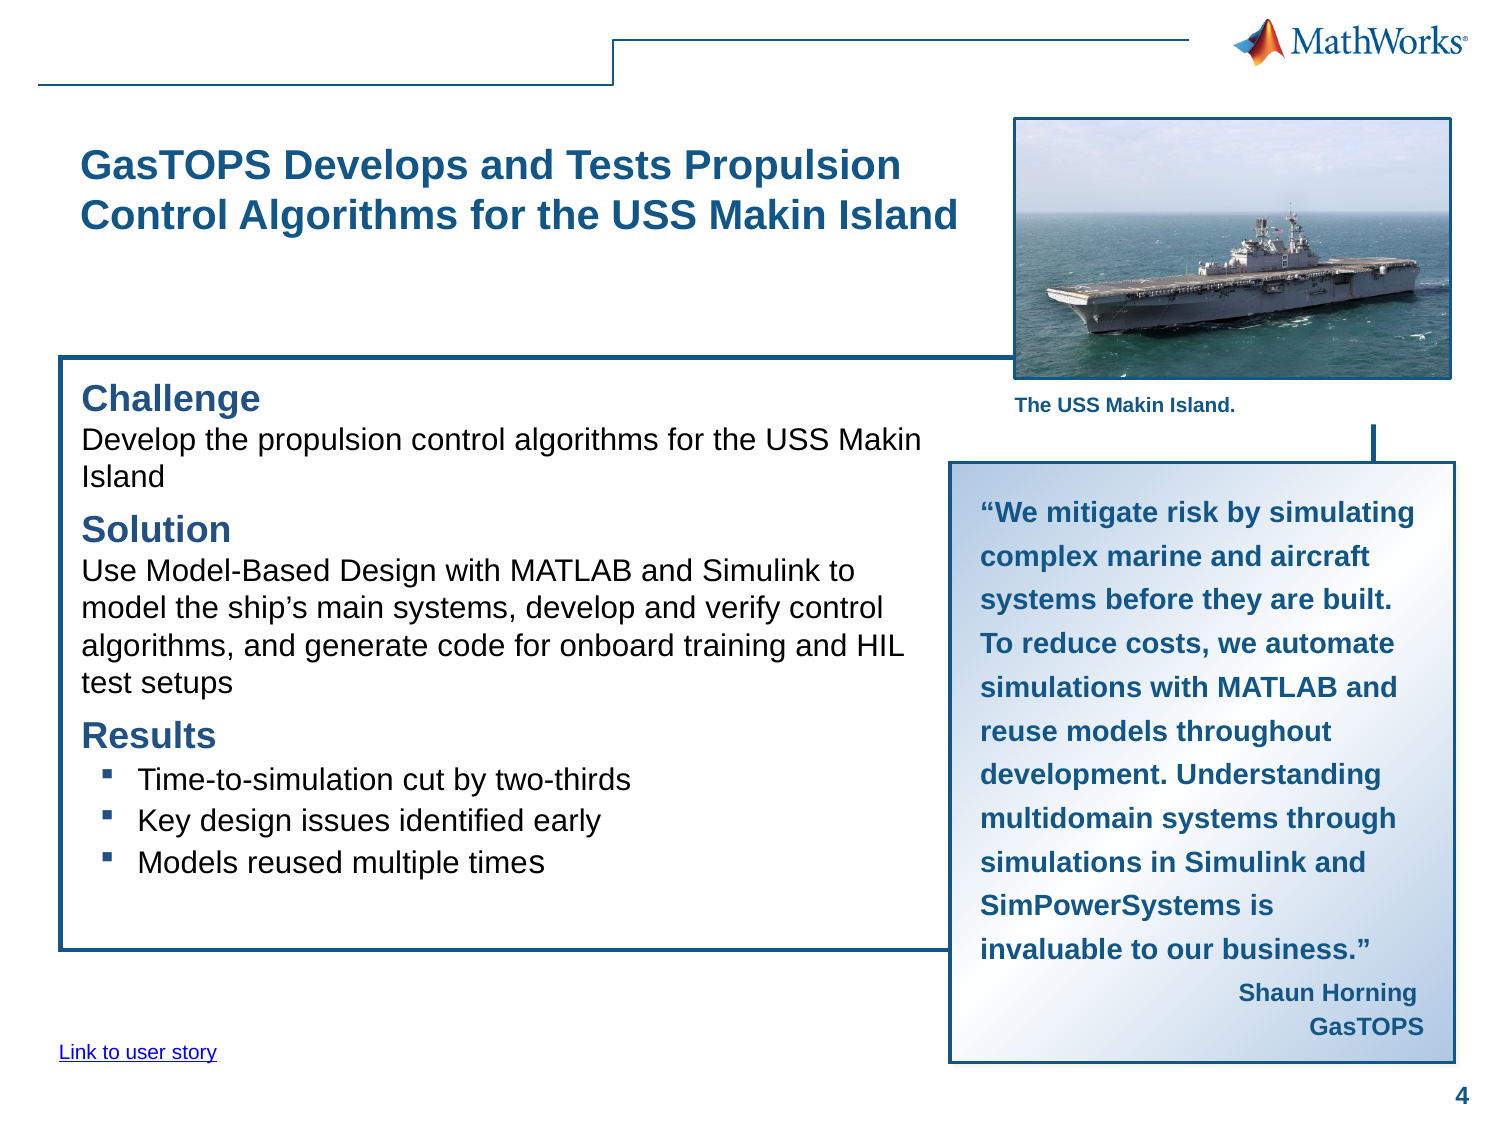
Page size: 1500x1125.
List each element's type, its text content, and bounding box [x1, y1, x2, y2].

picture [1226, 7, 1483, 78]
picture [1015, 119, 1449, 378]
text_box The USS Makin Island. [1014, 385, 1434, 425]
text_box GasTOPS Develops and Tests Propulsion Control Algorithms for the USS Makin Island [80, 137, 1010, 313]
text_box Link to user story [44, 1030, 253, 1071]
text_box [60, 357, 1374, 950]
text_box “We mitigate risk by simulating complex marine and aircraft systems before they are built. To reduce costs, we automate simulations with MATLAB and reuse models throughout development. Understanding multidomain systems through simulations in Simulink and SimPowerSystems is invaluable to our business.” Shaun Horning GasTOPS [949, 462, 1455, 1063]
